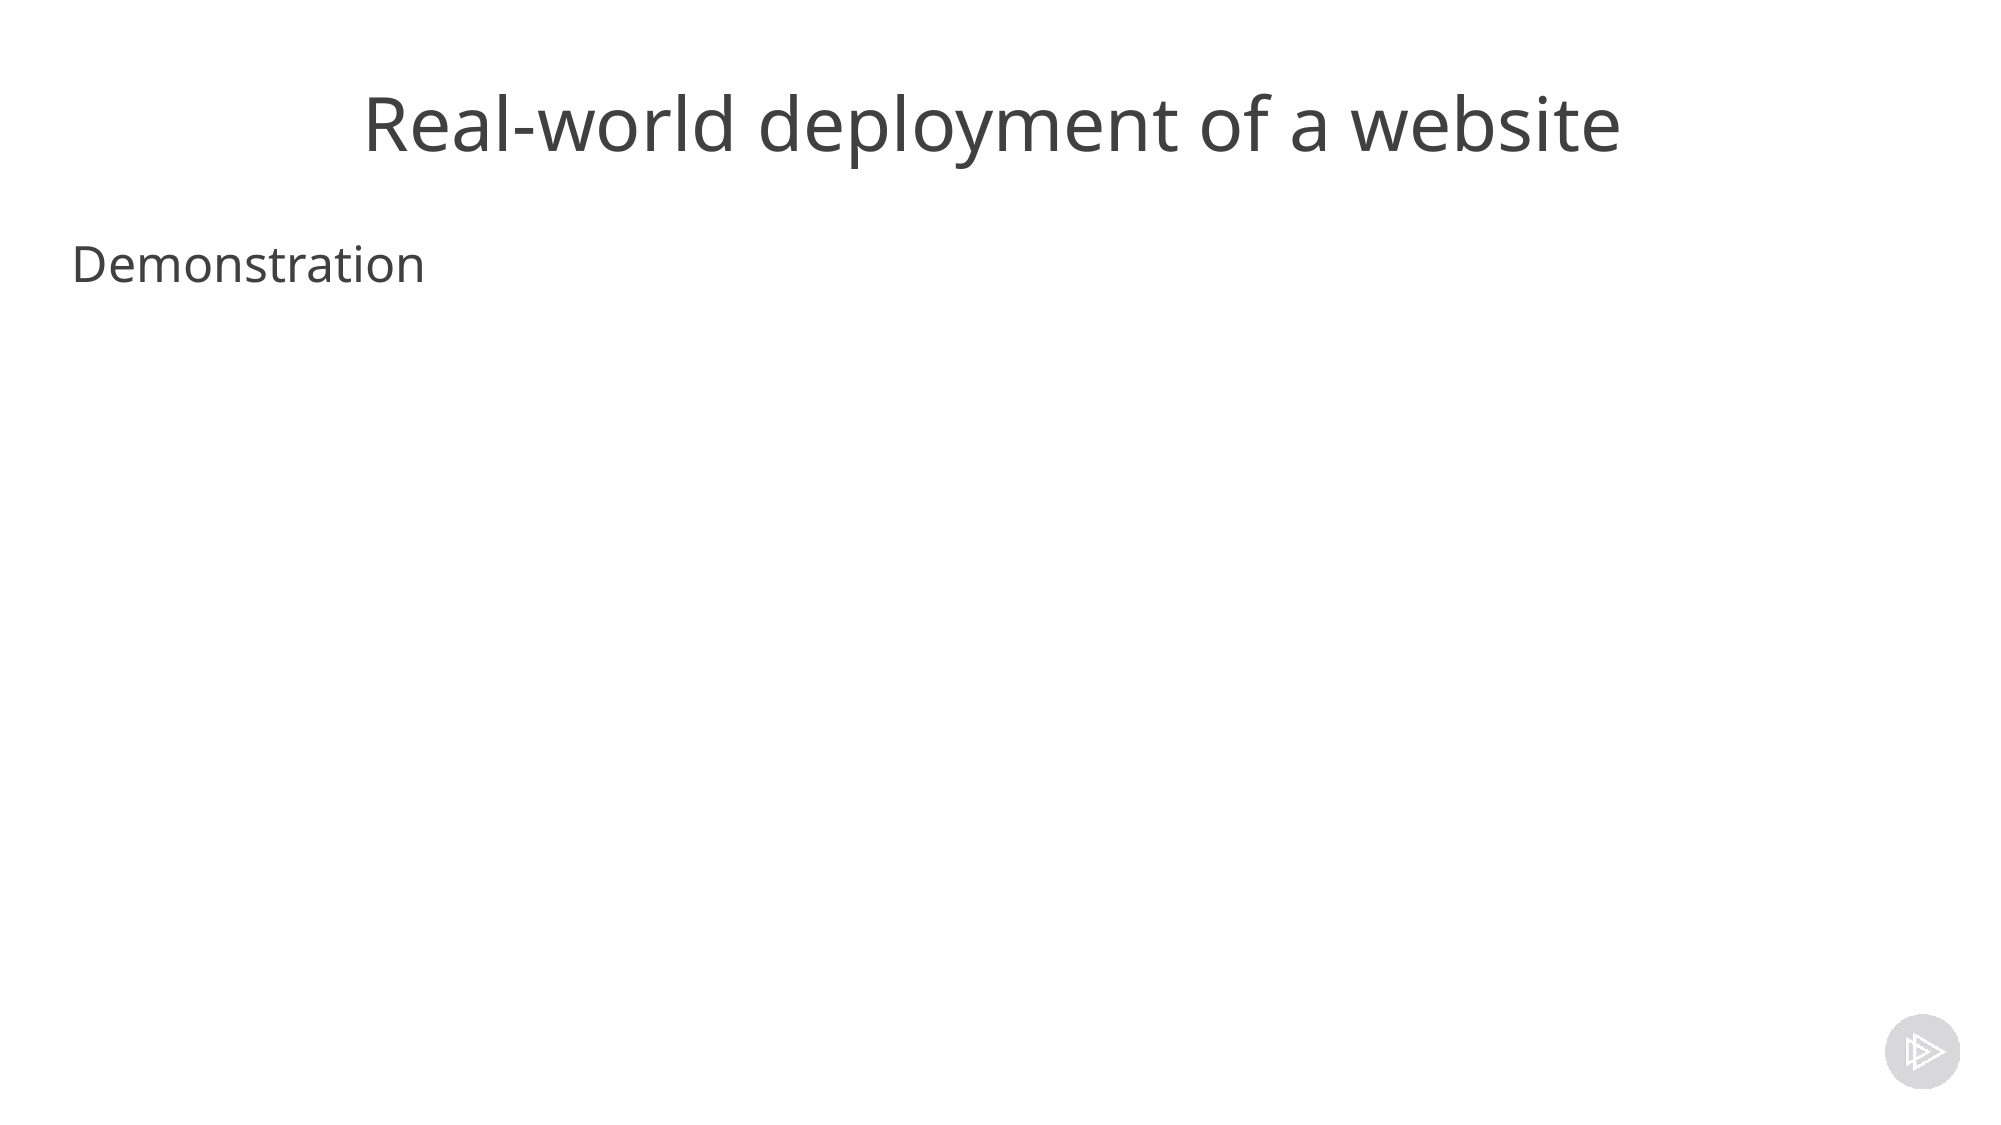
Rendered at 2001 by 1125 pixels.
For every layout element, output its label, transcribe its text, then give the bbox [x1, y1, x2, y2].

title Real-world deployment of a website [115, 82, 1885, 155]
list Demonstration [62, 232, 1953, 1096]
